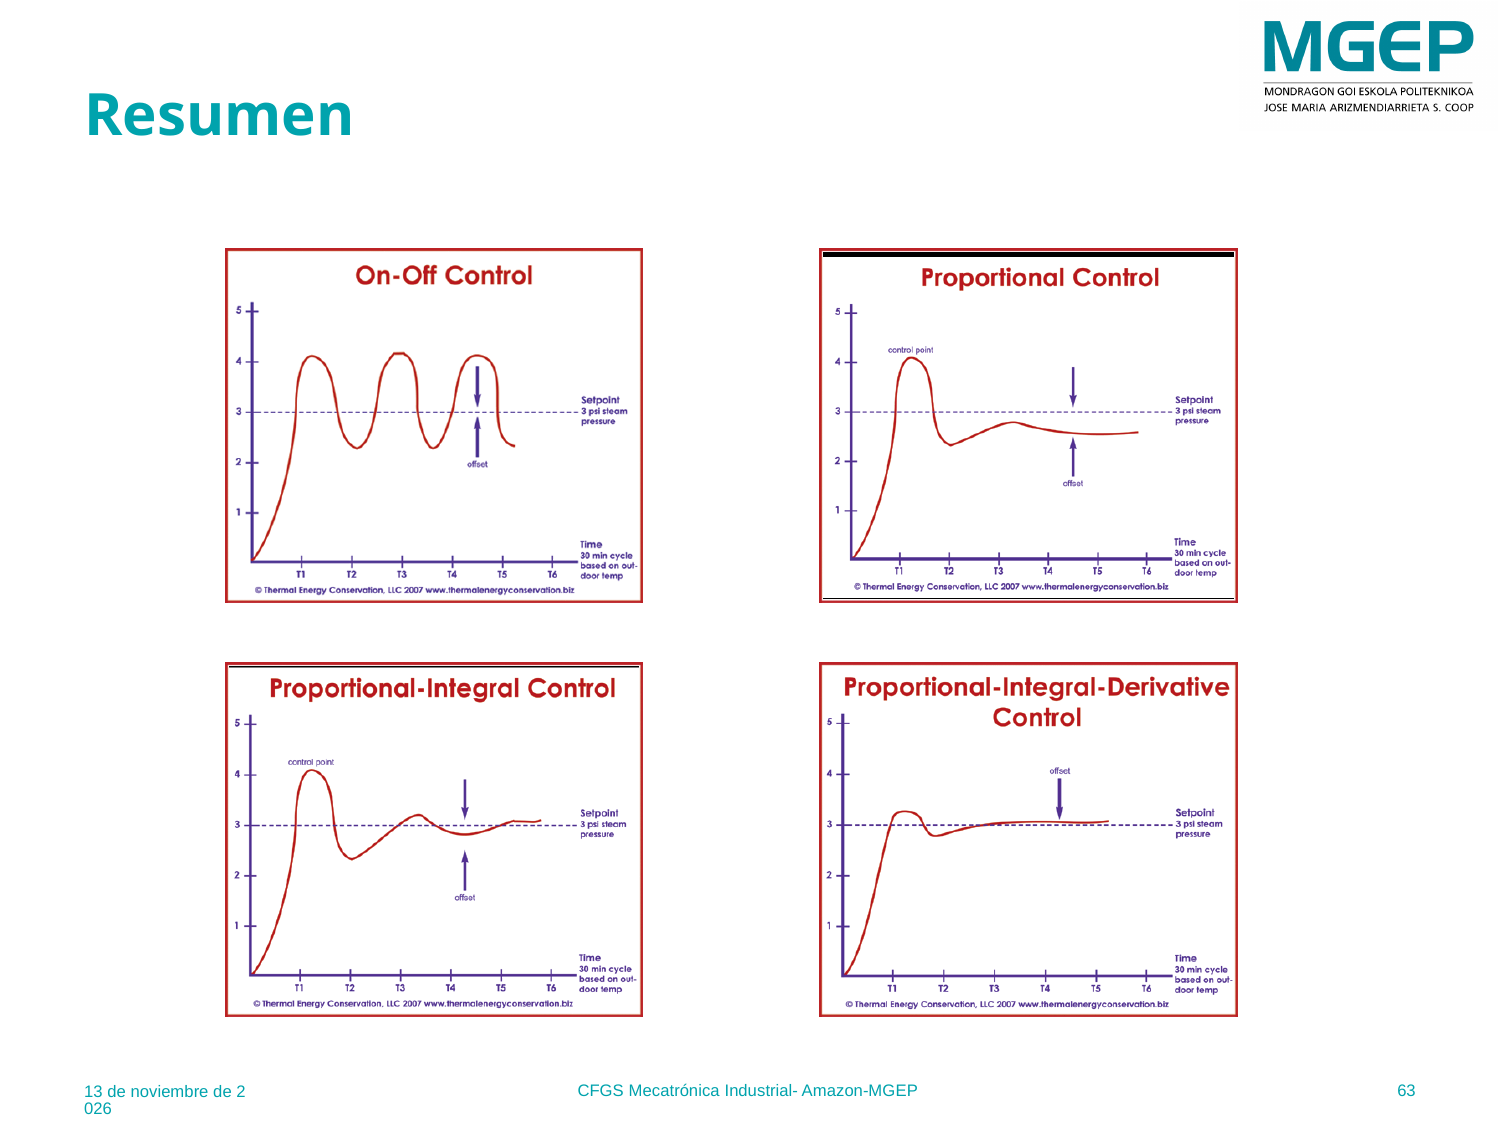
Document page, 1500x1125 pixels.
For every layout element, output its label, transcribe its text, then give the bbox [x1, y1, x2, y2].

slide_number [69, 1060, 263, 1121]
slide_number 63 [1248, 1059, 1431, 1120]
footer CFGS Mecatrónica Industrial- Amazon-MGEP [356, 1059, 1140, 1120]
picture [819, 661, 1238, 1017]
picture [224, 661, 644, 1017]
title Resumen [69, 77, 1327, 148]
picture [1239, 1, 1498, 131]
picture [224, 248, 644, 604]
picture [819, 248, 1238, 604]
